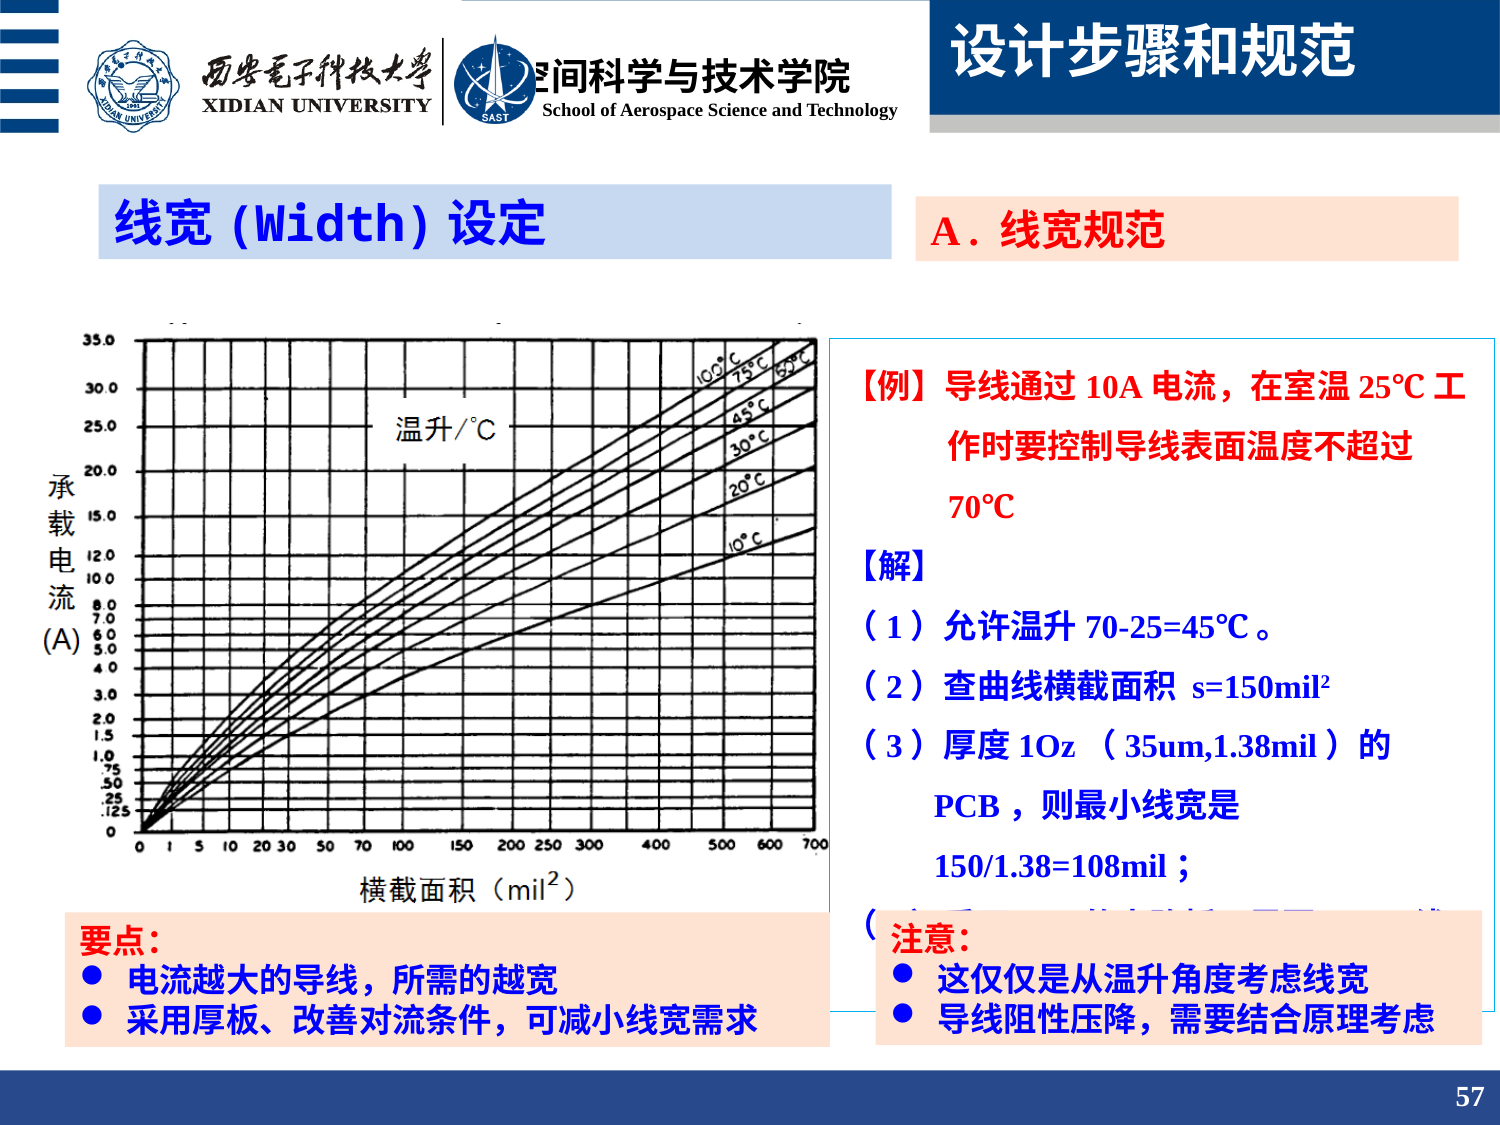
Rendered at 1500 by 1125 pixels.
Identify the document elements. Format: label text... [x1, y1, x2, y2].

text_box 注意： 这仅仅是从温升角度考虑线宽 导线阻性压降，需要结合原理考虑 [875, 910, 1483, 1045]
text_box 线宽(Width)设定 [98, 184, 892, 260]
text_box 【例】导线通过10A电流，在室温25℃工作时要控制导线表面温度不超过70℃ 【解】 （1）允许温升70-25=45℃。 （2）查曲线横截面积 s=150mil2 （3）厚度1Oz（35um,1.38mil）的PCB，则最小线宽是150/1.38=108mil； （4）采用2Oz的电路板，需要54mil线宽。 [830, 338, 1495, 1012]
text_box 设计步骤和规范 [934, 7, 1373, 92]
text_box 要点： 电流越大的导线，所需的越宽 采用厚板、改善对流条件，可减小线宽需求 [64, 915, 830, 1047]
picture [0, 1, 1500, 1070]
text_box A . 线宽规范 [915, 196, 1459, 262]
